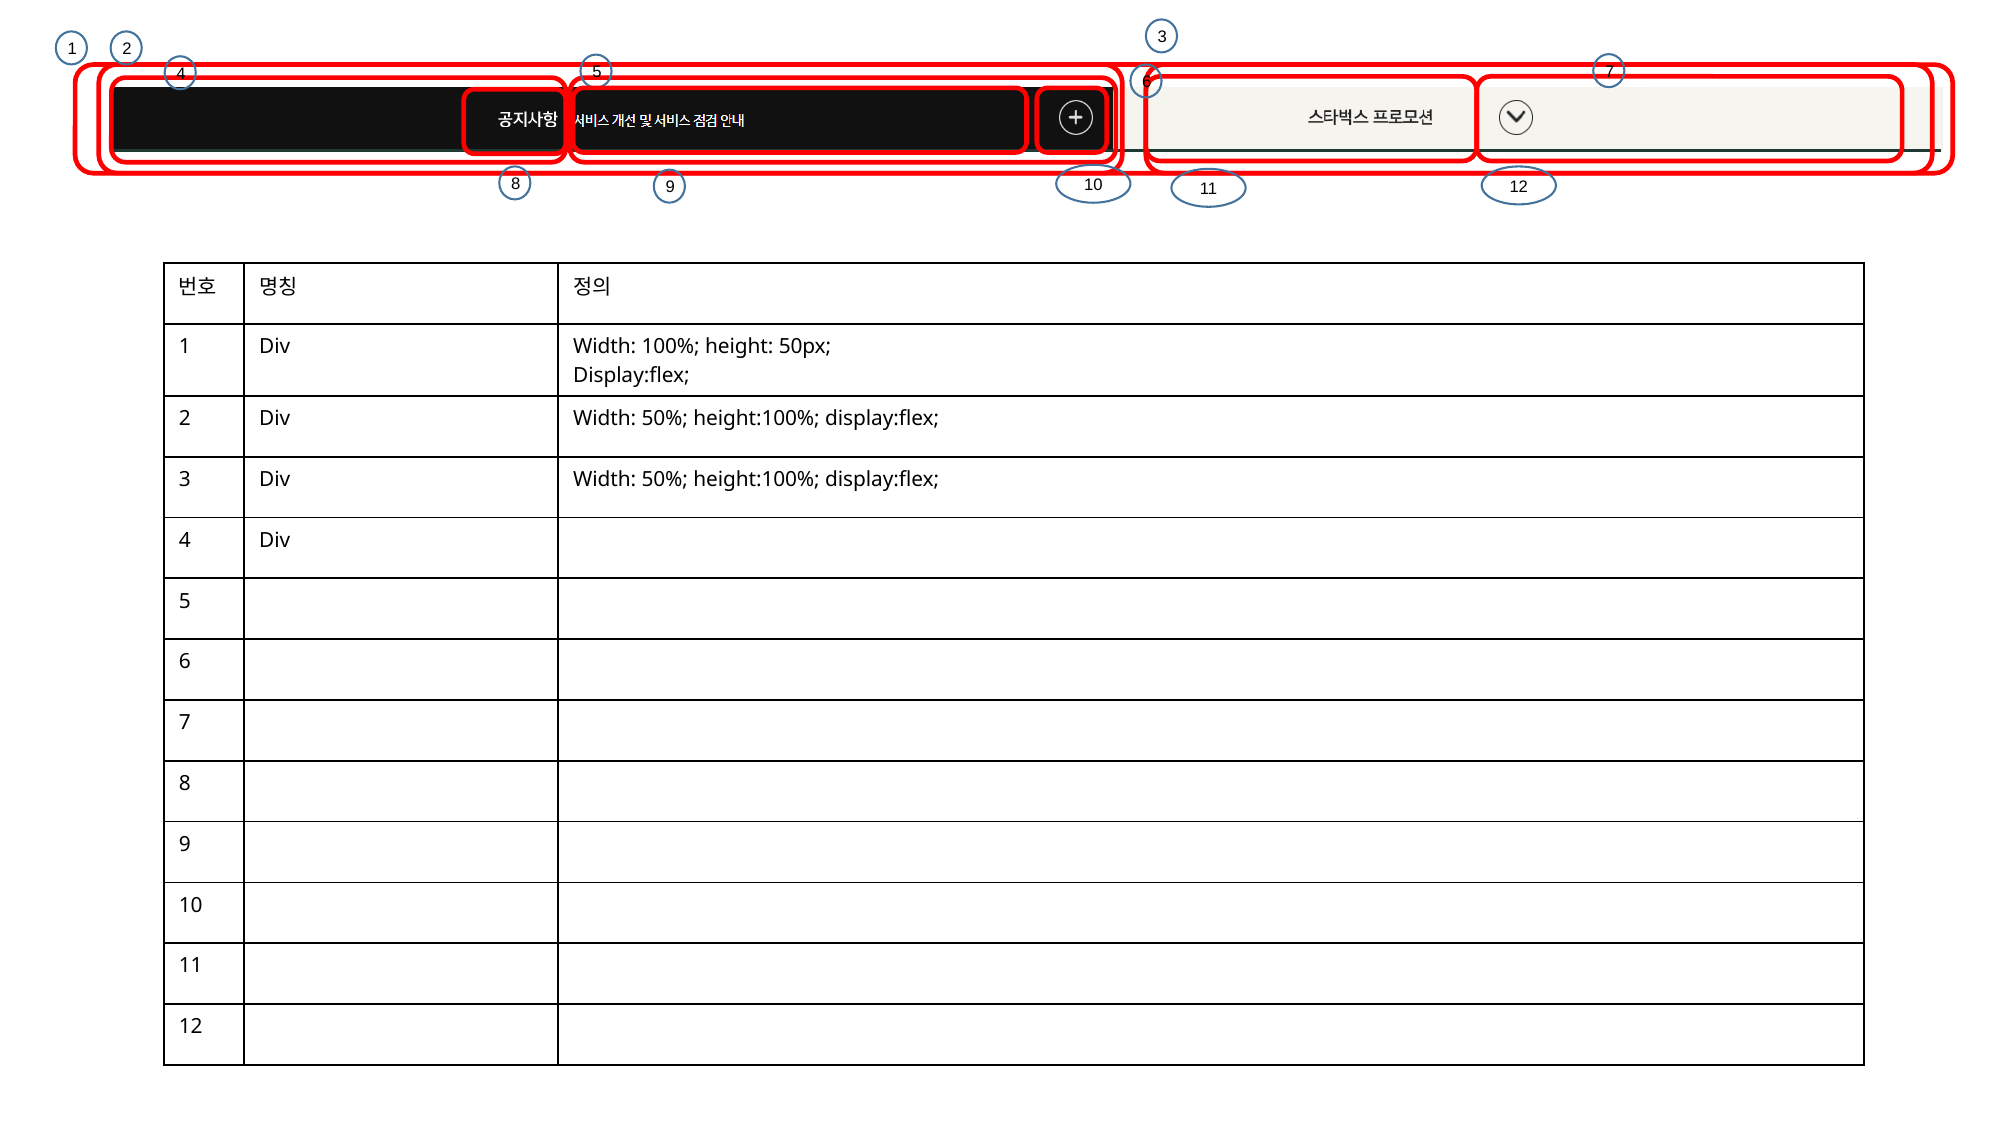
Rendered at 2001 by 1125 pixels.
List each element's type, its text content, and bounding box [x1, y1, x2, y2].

text_box [1625, 63, 1934, 87]
text_box 7 [1592, 53, 1626, 87]
table_cell [559, 944, 1863, 1003]
table_cell [245, 944, 557, 1003]
text_box 3 [1144, 18, 1179, 54]
table_cell Width: 50%; height:100%; display:flex; [559, 397, 1863, 456]
table_cell 3 [165, 458, 243, 517]
table_cell 12 [165, 1005, 243, 1064]
table_header 명칭 [245, 264, 557, 323]
text_box [606, 76, 1117, 87]
text_box 8 [498, 165, 532, 201]
table_cell [559, 701, 1863, 760]
text_box 10 [1055, 163, 1132, 204]
text_box [1617, 75, 1903, 87]
table_cell [245, 579, 557, 638]
text_box [569, 77, 586, 87]
text_box [1144, 152, 1934, 175]
table_cell 8 [165, 762, 243, 821]
text_box [1162, 75, 1477, 87]
table_cell [245, 822, 557, 882]
table_cell [245, 640, 557, 699]
text_box [1145, 152, 1477, 163]
table_cell 5 [165, 579, 243, 638]
picture [111, 87, 1943, 152]
table_cell Div [245, 458, 557, 517]
text_box [1155, 63, 1593, 83]
table_cell Width: 50%; height:100%; display:flex; [559, 458, 1863, 517]
text_box 4 [163, 55, 197, 87]
table_cell Div [245, 518, 557, 577]
table_cell 10 [165, 883, 243, 942]
table_cell [245, 762, 557, 821]
text_box [97, 63, 1079, 175]
table_cell [559, 883, 1863, 942]
table_cell [559, 640, 1863, 699]
table_header 번호 [165, 264, 243, 323]
table_cell [559, 822, 1863, 882]
text_box [110, 76, 567, 164]
table_header 정의 [559, 264, 1863, 323]
table_cell Width: 100%; height: 50px; Display:flex; [559, 325, 1863, 395]
text_box [1119, 152, 1162, 175]
text_box 1 [54, 30, 88, 66]
table_cell [245, 1005, 557, 1064]
table_cell [559, 518, 1863, 577]
text_box 6 [1129, 63, 1163, 87]
text_box [1476, 75, 1600, 87]
table_cell 9 [165, 822, 243, 882]
table_cell [245, 883, 557, 942]
table_cell [559, 1005, 1863, 1064]
table_cell [245, 701, 557, 760]
table_cell 6 [165, 640, 243, 699]
text_box [612, 63, 1124, 87]
text_box [1104, 152, 1124, 168]
text_box [1109, 63, 1141, 87]
text_box [1916, 63, 1954, 175]
table_cell 1 [165, 325, 243, 395]
text_box 11 [1170, 167, 1247, 208]
text_box [569, 152, 1117, 164]
table_cell 4 [165, 518, 243, 577]
text_box [74, 63, 115, 175]
text_box [1476, 152, 1903, 162]
table_cell 11 [165, 944, 243, 1003]
table_cell 2 [165, 397, 243, 456]
text_box 2 [109, 30, 143, 66]
table_cell Div [245, 397, 557, 456]
table_cell [559, 579, 1863, 638]
text_box 9 [652, 168, 686, 204]
table_cell 7 [165, 701, 243, 760]
table_cell Div [245, 325, 557, 395]
text_box 12 [1480, 165, 1557, 206]
text_box 5 [579, 53, 613, 86]
table_cell [559, 762, 1863, 821]
